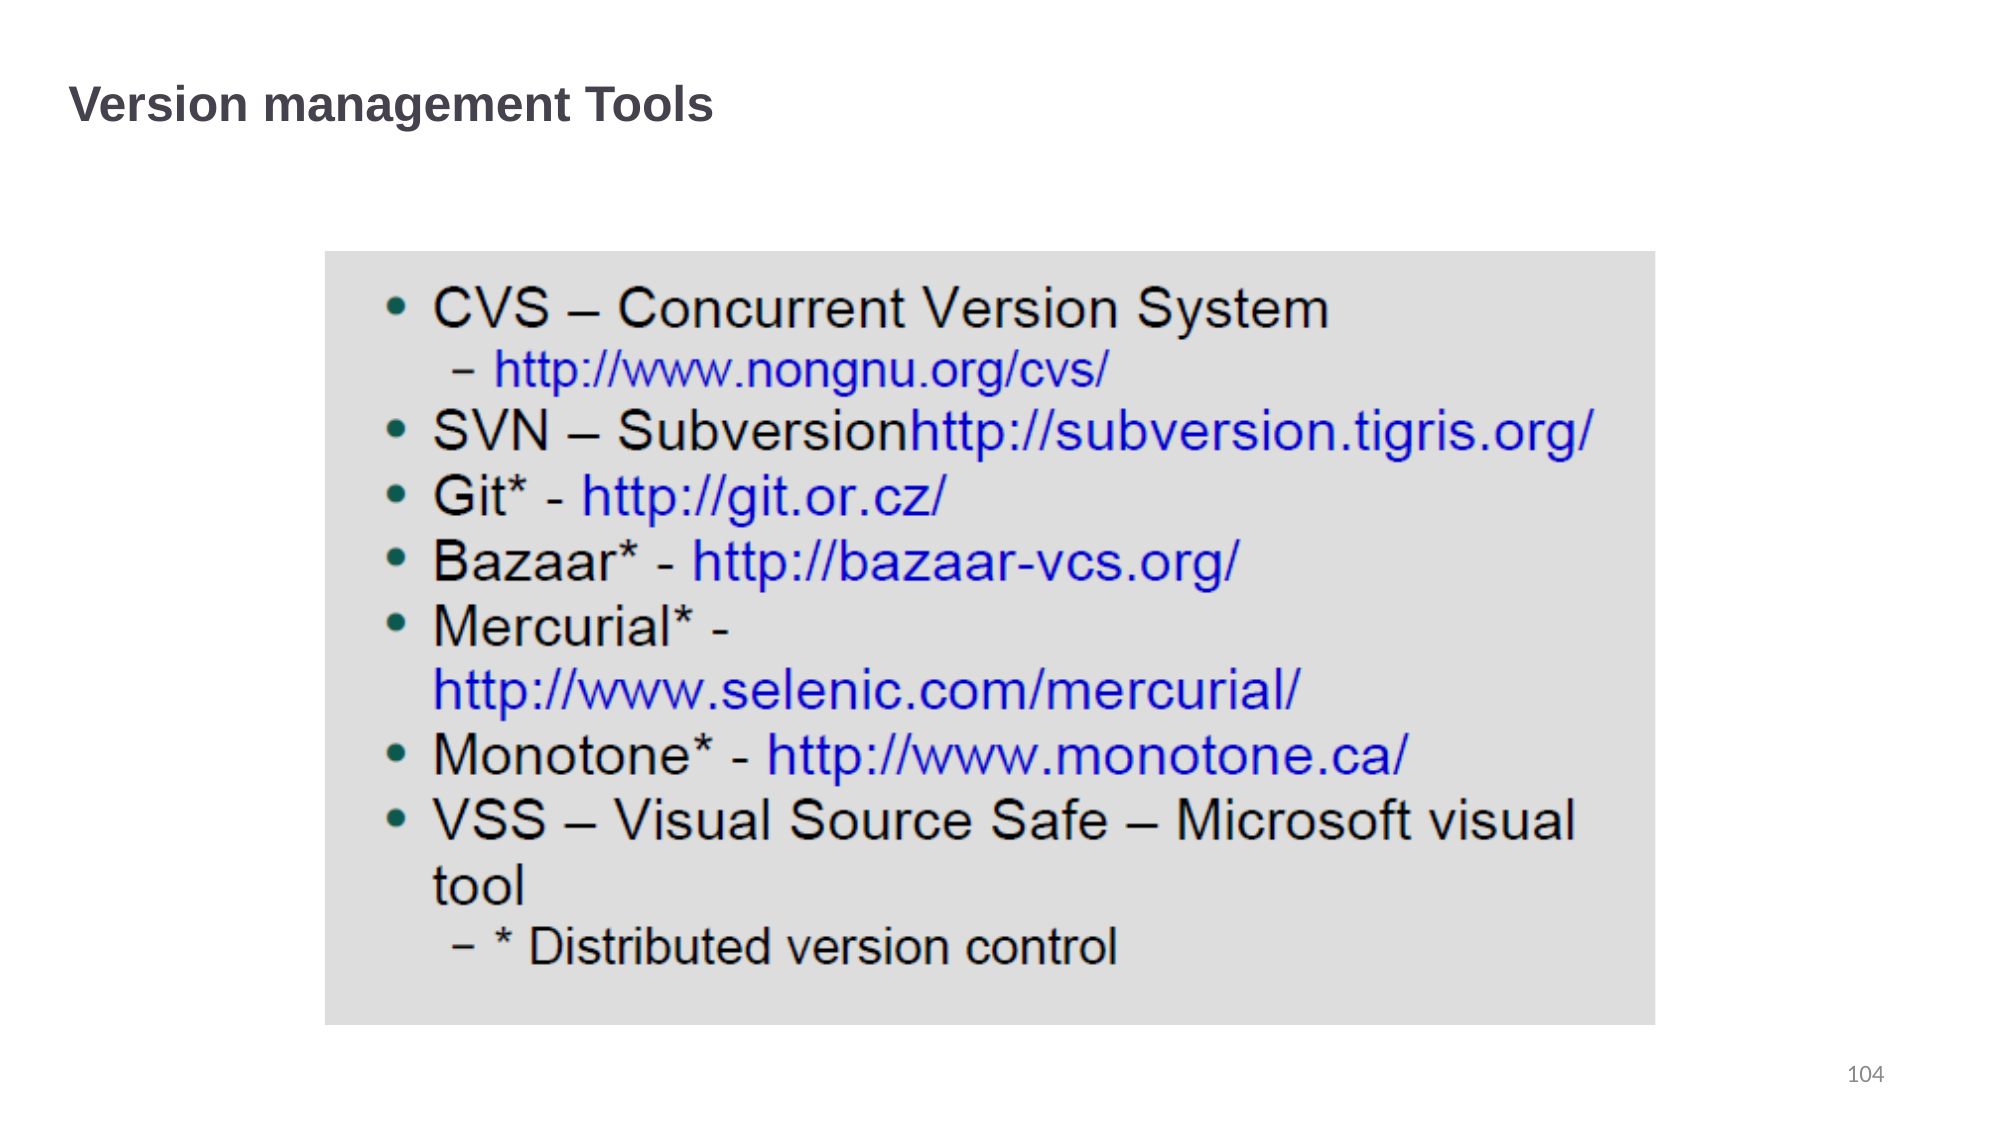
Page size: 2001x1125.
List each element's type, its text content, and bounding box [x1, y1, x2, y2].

slide_number 104 [1433, 1042, 1900, 1103]
title Version management Tools [53, 6, 1250, 195]
picture [324, 250, 1656, 1025]
